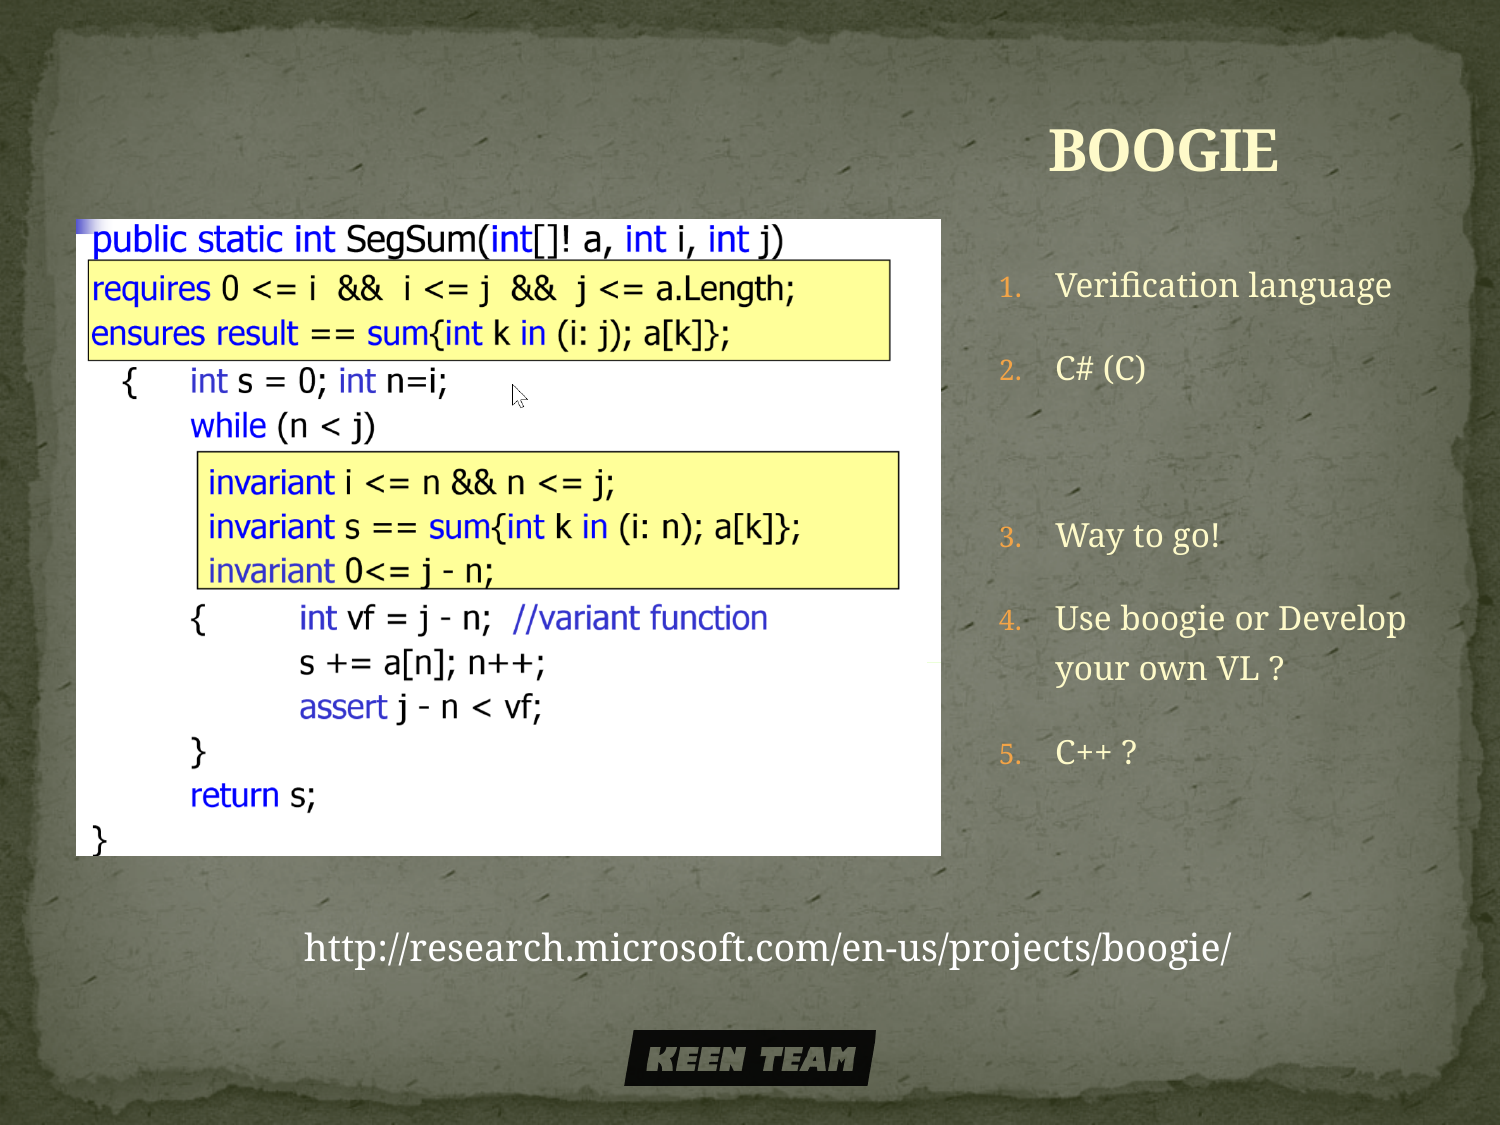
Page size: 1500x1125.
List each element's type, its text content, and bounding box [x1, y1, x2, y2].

text_box http://research.microsoft.com/en-us/projects/boogie/ [289, 916, 1323, 977]
list Verification language C# (C) Way to go! Use boogie or Develop your own VL ? C++ ? [984, 246, 1424, 838]
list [78, 221, 940, 854]
picture [624, 1030, 876, 1086]
title BOOGIE [1033, 113, 1359, 191]
